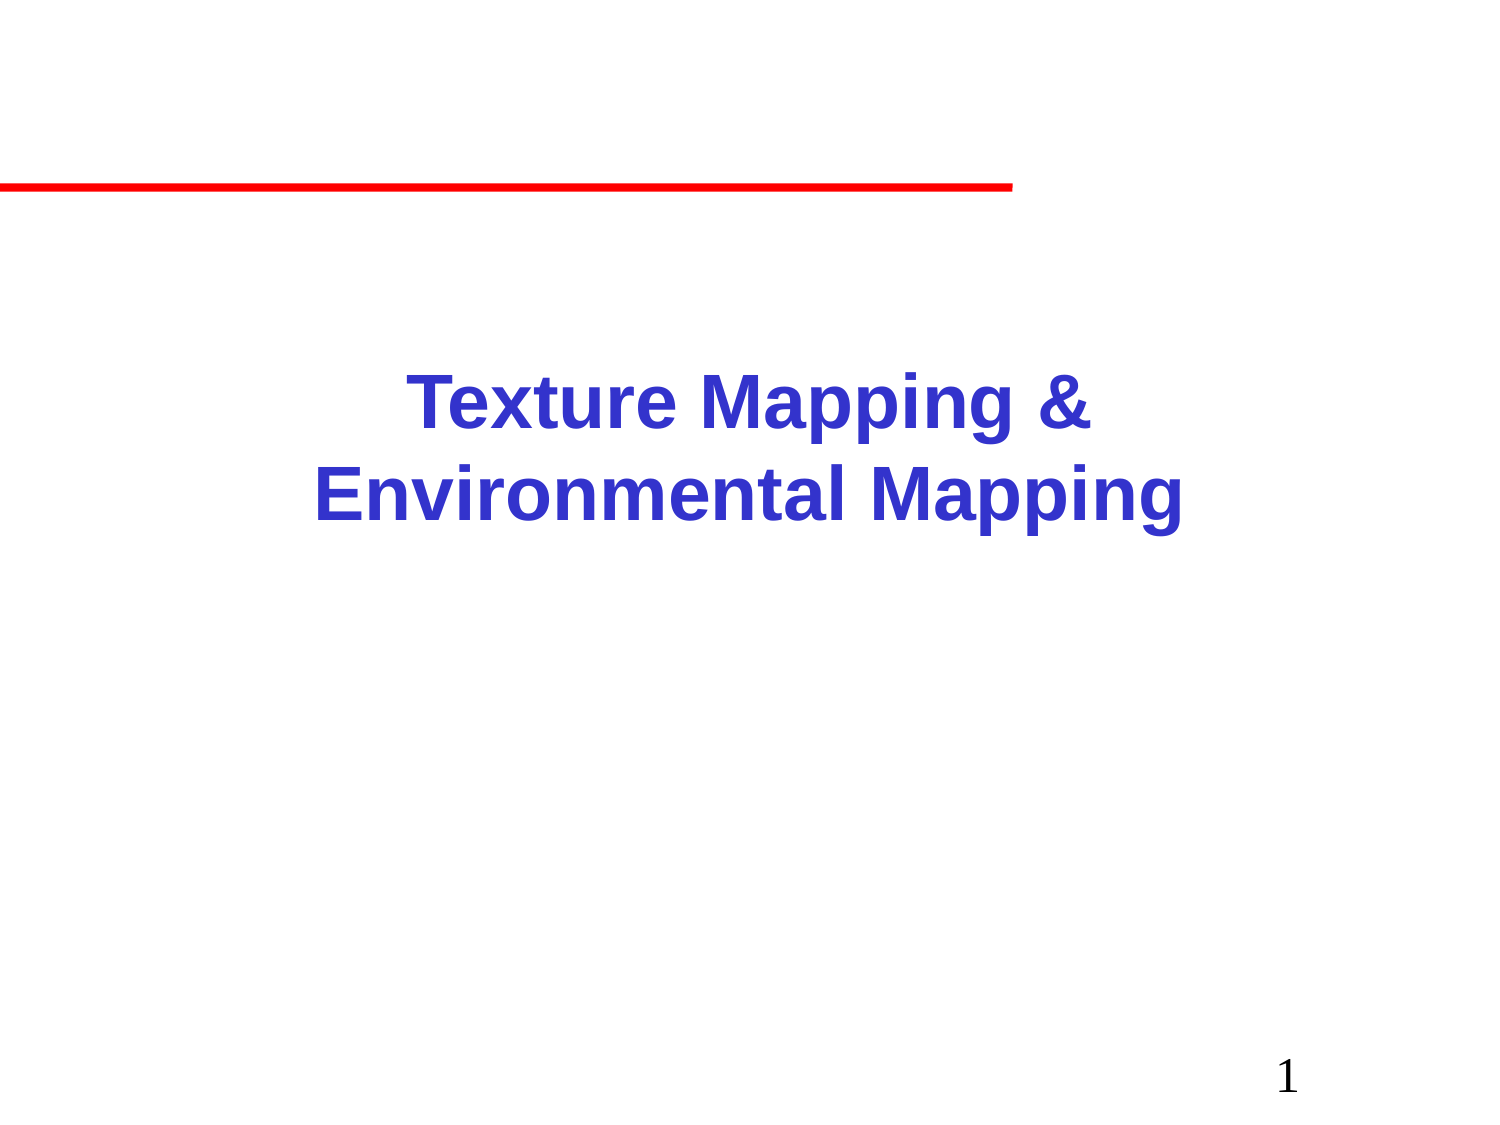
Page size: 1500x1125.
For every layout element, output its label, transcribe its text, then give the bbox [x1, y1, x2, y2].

title Texture Mapping & Environmental Mapping [112, 350, 1388, 538]
slide_number 1 [1074, 1042, 1426, 1103]
